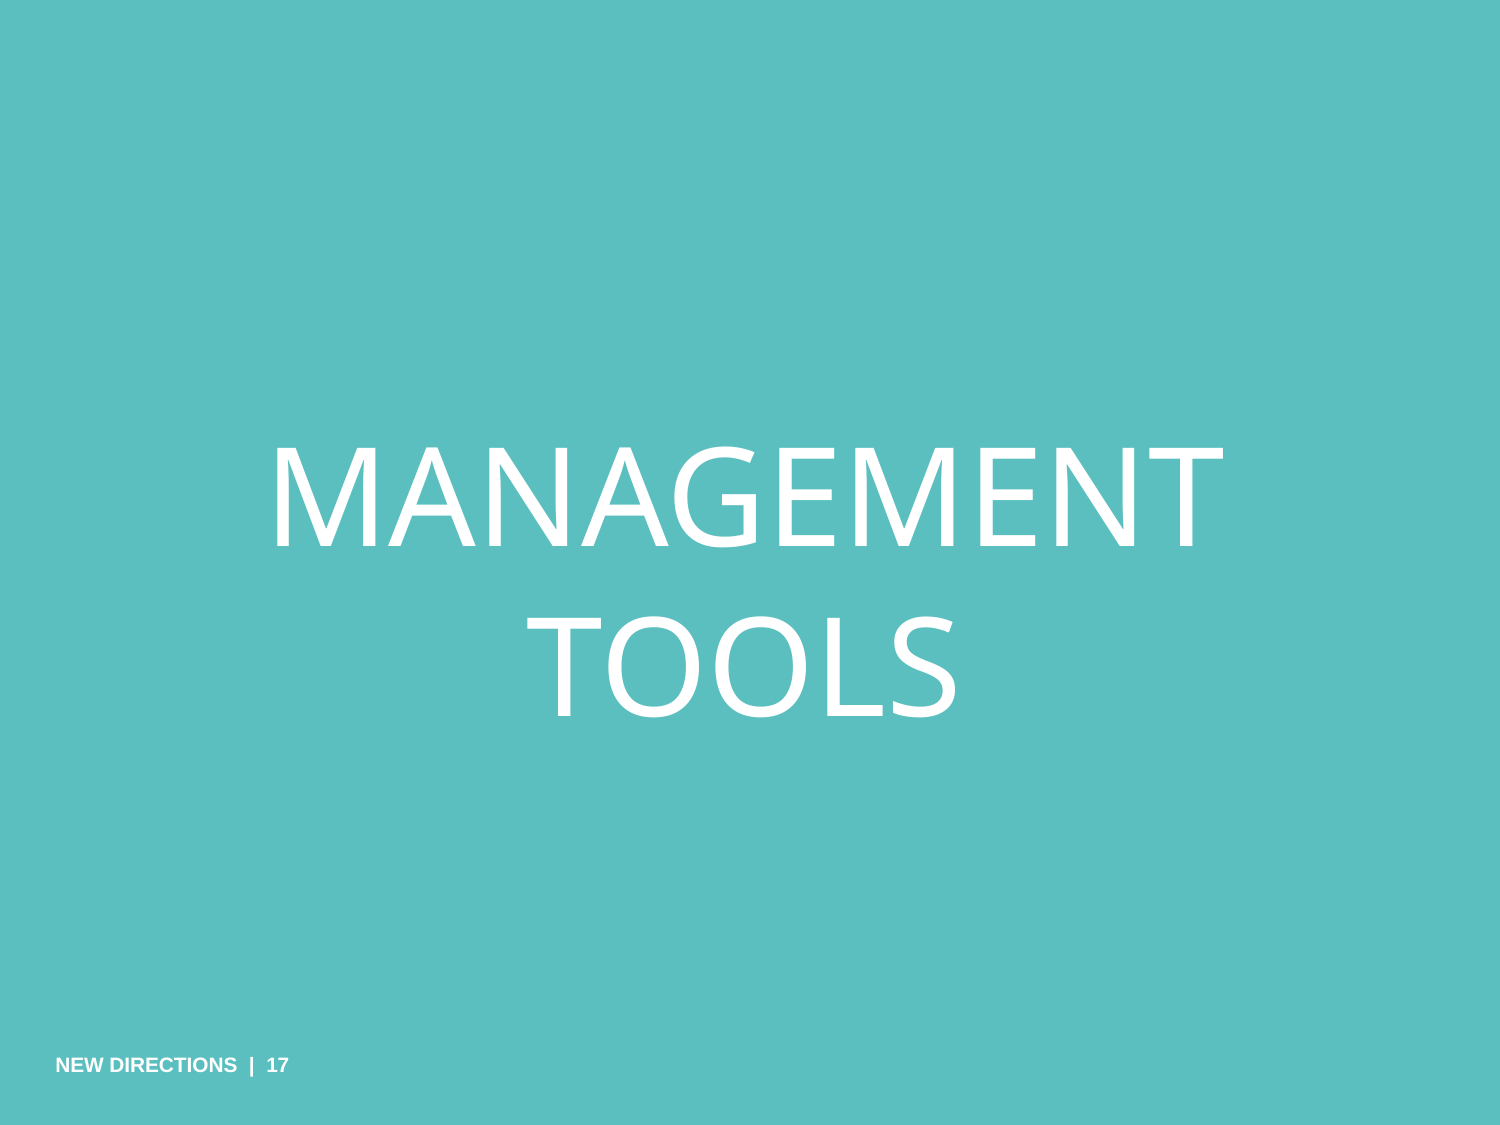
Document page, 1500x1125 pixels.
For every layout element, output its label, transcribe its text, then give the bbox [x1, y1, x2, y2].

list MANAGEMENT TOOLS [65, 65, 1424, 982]
